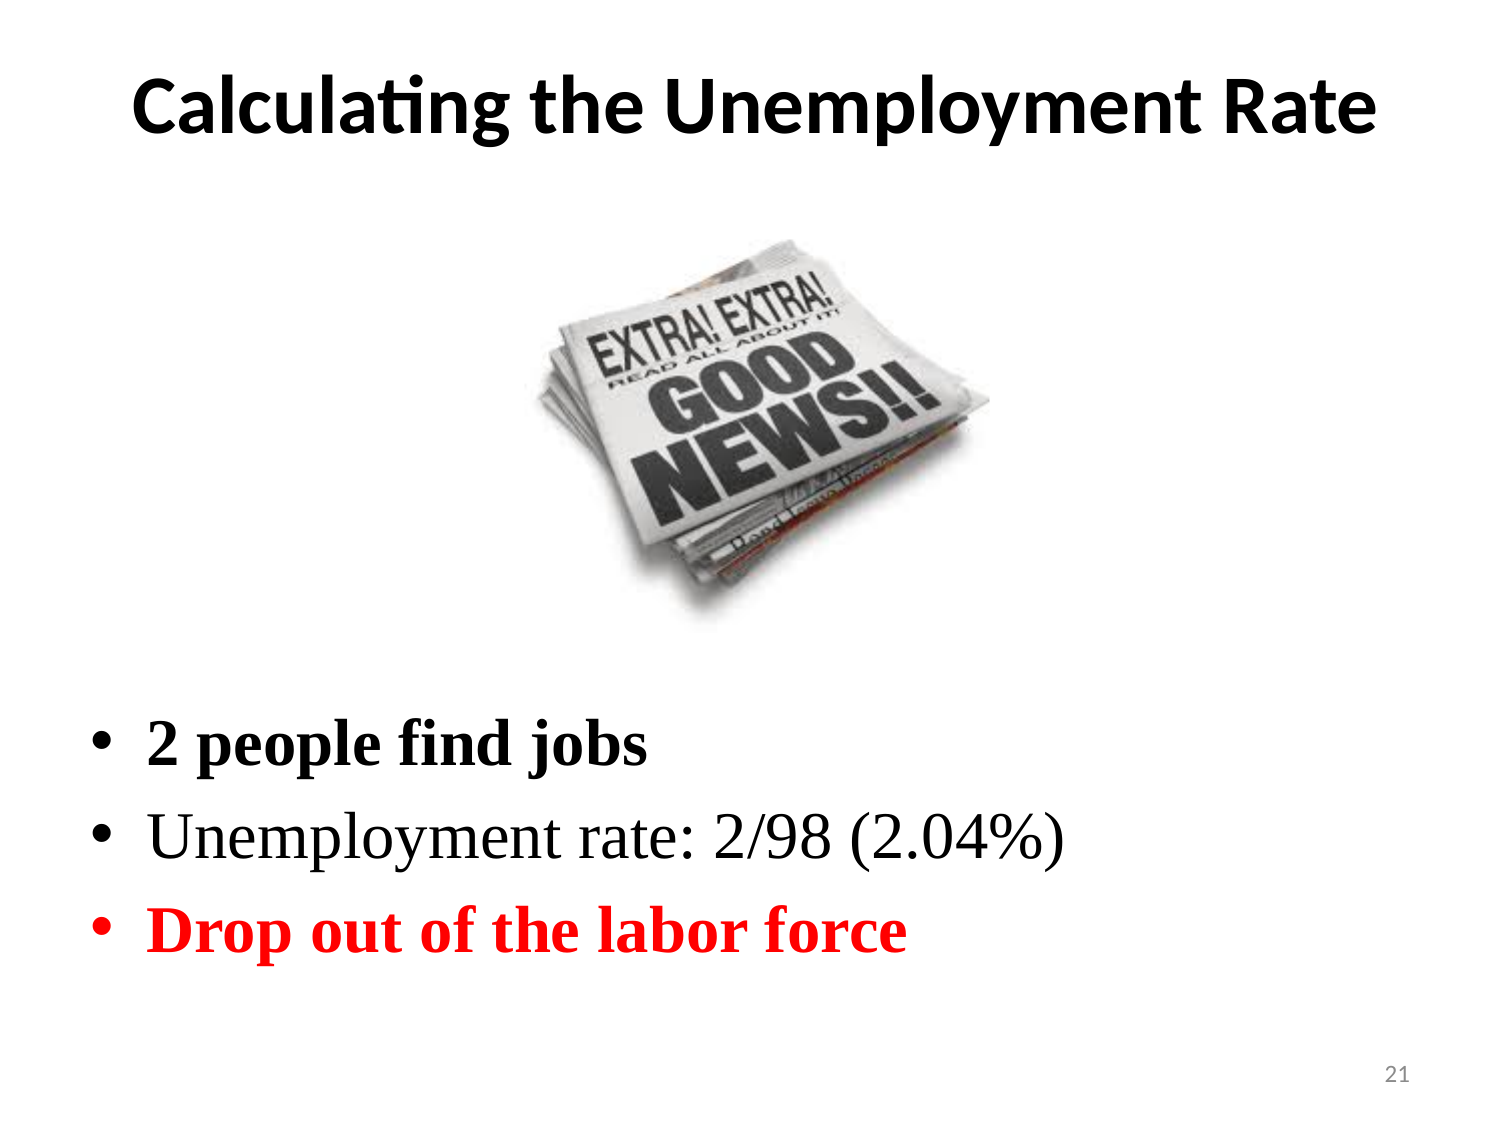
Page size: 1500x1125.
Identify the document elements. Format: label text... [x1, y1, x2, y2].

picture [509, 224, 1004, 633]
title Calculating the Unemployment Rate [50, 24, 1463, 175]
list 2 people find jobs Unemployment rate: 2/98 (2.04%) Drop out of the labor force [75, 224, 1425, 1091]
slide_number 21 [1074, 1042, 1425, 1103]
